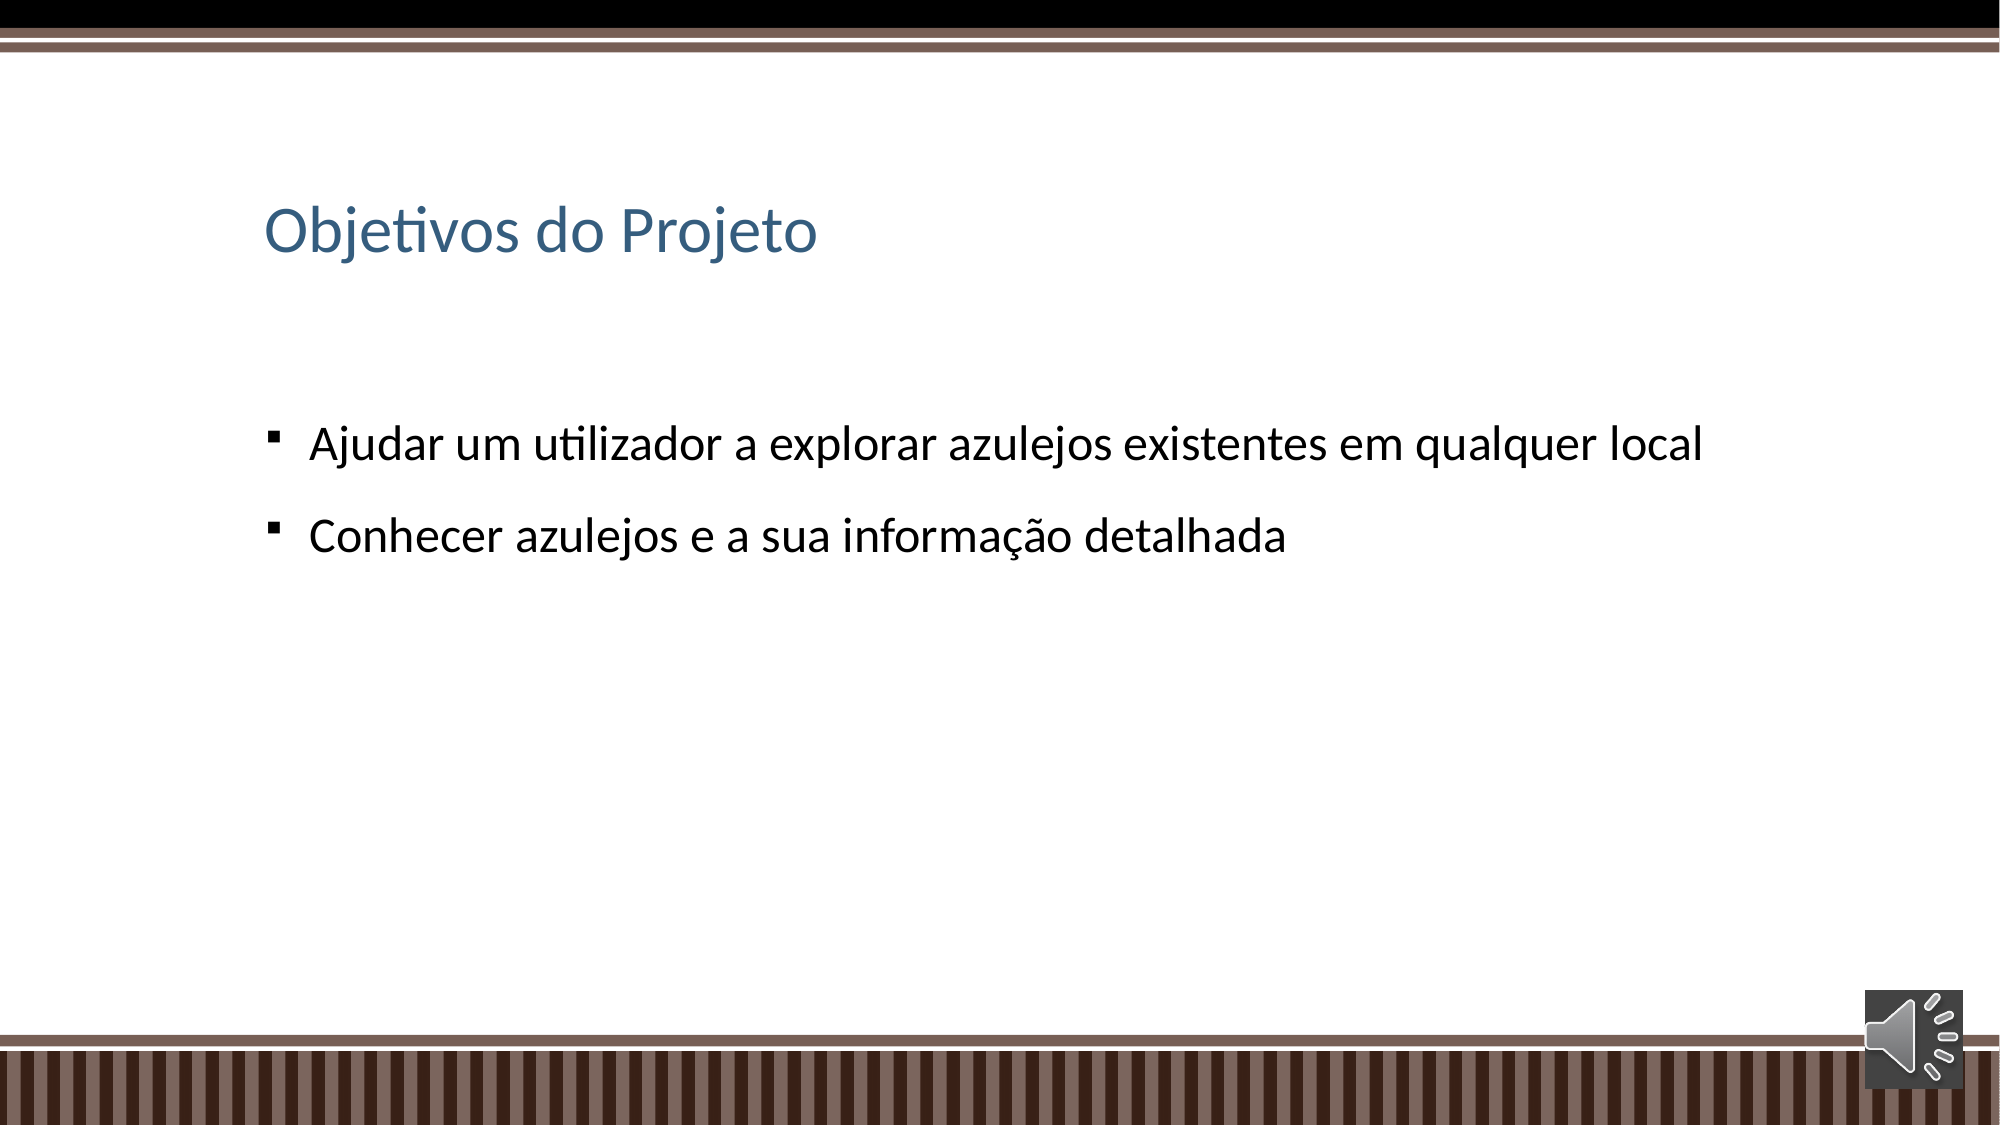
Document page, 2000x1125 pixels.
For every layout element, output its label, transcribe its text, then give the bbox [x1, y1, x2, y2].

picture [1864, 989, 1965, 1090]
list Ajudar um utilizador a explorar azulejos existentes em qualquer local Conhecer azulejos e a sua informação detalhada [249, 312, 1750, 920]
title Objetivos do Projeto [249, 99, 1750, 275]
